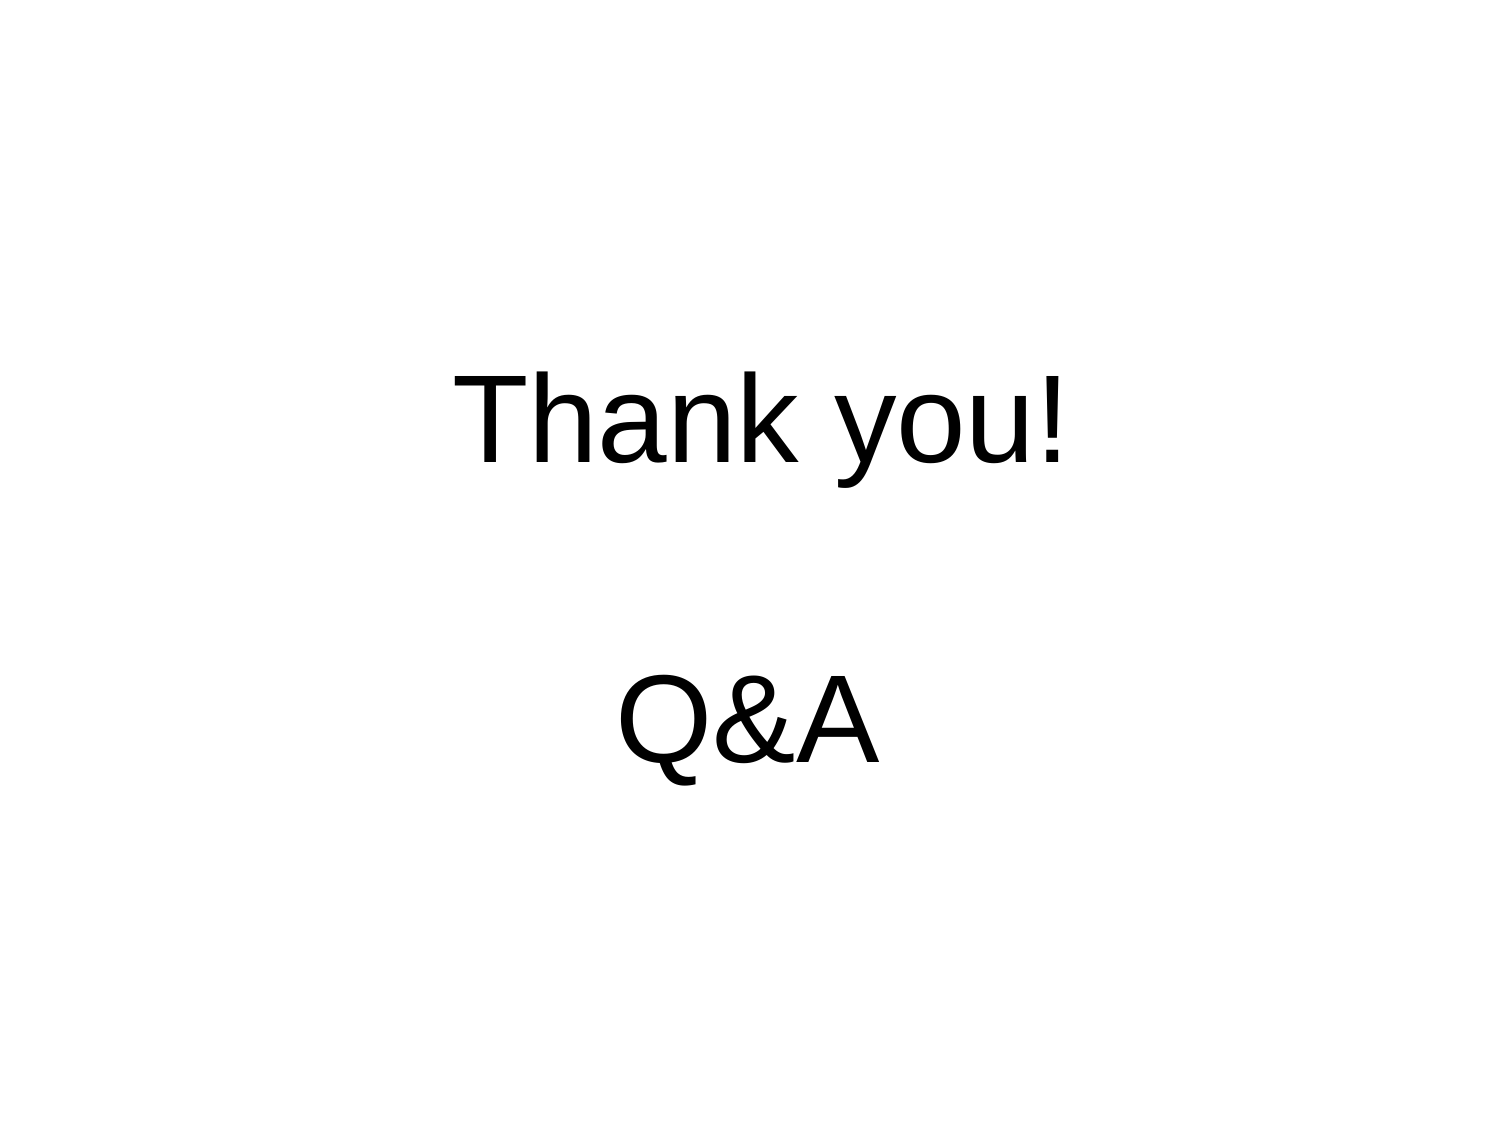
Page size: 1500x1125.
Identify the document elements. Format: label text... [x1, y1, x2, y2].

title Thank you! Q&A [123, 412, 1399, 713]
